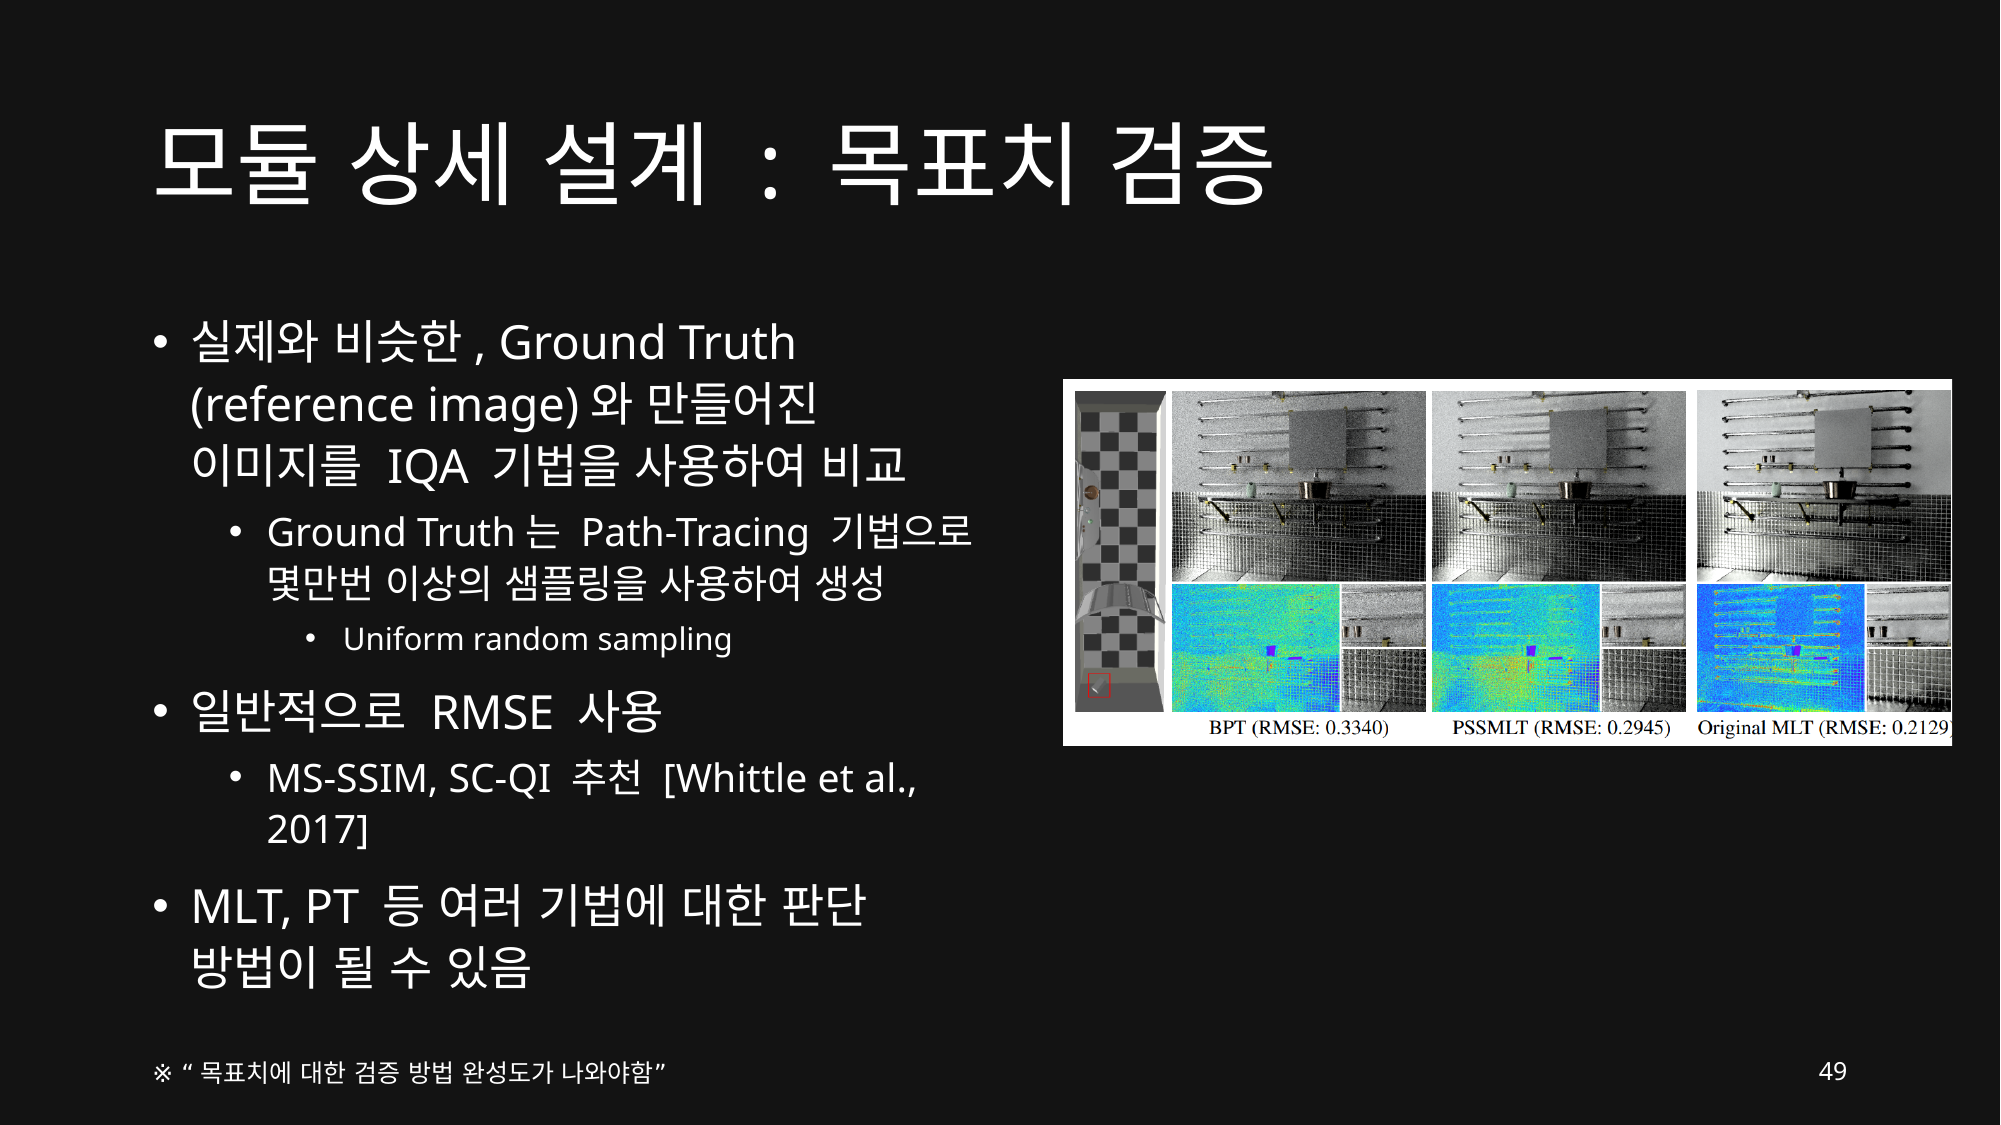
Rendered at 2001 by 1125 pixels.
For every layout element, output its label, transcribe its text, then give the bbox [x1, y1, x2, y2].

title 모듈 상세 설계 : 목표치 검증 [137, 59, 1863, 278]
slide_number ※ “목표치에 대한 검증 방법 완성도가 나와야함” [137, 1042, 813, 1103]
list 실제와 비슷한, Ground Truth (reference image)와 만들어진 이미지를 IQA 기법을 사용하여 비교 Ground Truth는 Path-Tracing 기법으로 몇만번 이상의 샘플링을 사용하여 생성 Uniform random sampling 일반적으로 RMSE 사용 MS-SSIM, SC-QI 추천 [Whittle et al., 2017] MLT, PT 등 여러 기법에 대한 판단 방법이 될 수 있음 [137, 299, 1000, 1014]
slide_number 49 [1412, 1042, 1863, 1103]
picture [1063, 379, 1953, 746]
